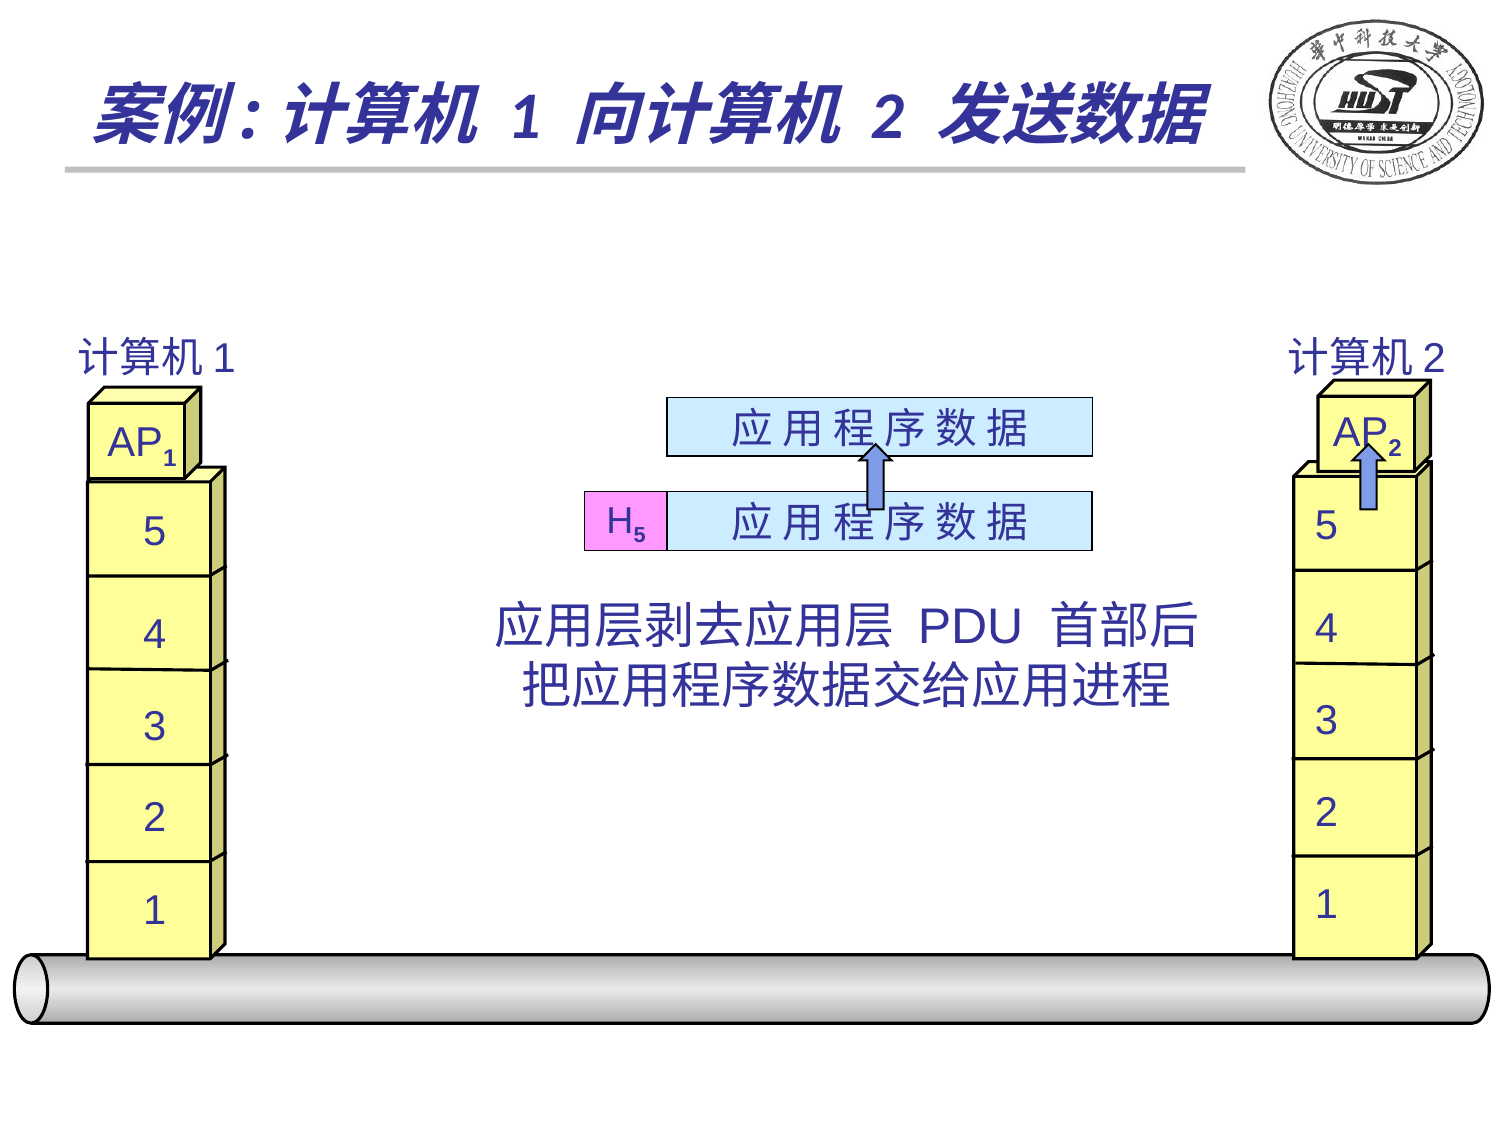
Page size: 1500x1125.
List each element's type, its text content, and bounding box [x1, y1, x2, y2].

picture [1257, 18, 1489, 185]
text_box AP2 [1318, 397, 1417, 469]
text_box 2 [1300, 777, 1354, 842]
text_box 5 [1300, 518, 1354, 556]
text_box [1293, 571, 1417, 758]
text_box H5 [584, 491, 666, 551]
text_box 1 [128, 875, 182, 941]
text_box 计算机 2 [1272, 323, 1461, 389]
text_box [87, 467, 225, 575]
text_box 应用层剥去应用层 PDU 首部后 把应用程序数据交给应用进程 [479, 586, 1214, 721]
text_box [859, 443, 1385, 510]
text_box 1 [1300, 869, 1354, 935]
text_box [1291, 846, 1433, 856]
text_box [89, 660, 229, 671]
text_box [87, 576, 211, 764]
text_box 4 [1300, 593, 1354, 659]
text_box 应 用 程 序 数 据 [666, 491, 1093, 551]
text_box [87, 565, 227, 576]
text_box 应 用 程 序 数 据 [667, 397, 1093, 457]
text_box [1291, 748, 1435, 759]
text_box [1388, 389, 1431, 472]
text_box 3 [1300, 685, 1354, 750]
text_box [85, 851, 227, 862]
text_box [85, 754, 229, 765]
text_box [1293, 759, 1417, 855]
text_box [87, 854, 225, 959]
text_box [14, 954, 1490, 1024]
text_box [1293, 461, 1432, 570]
text_box [88, 387, 201, 479]
text_box [87, 765, 211, 861]
text_box 5 [128, 496, 182, 562]
text_box [1293, 560, 1433, 571]
text_box 3 [128, 690, 182, 756]
text_box [1295, 654, 1435, 665]
text_box AP1 [92, 407, 192, 479]
text_box [1293, 848, 1432, 959]
text_box 计算机 1 [63, 323, 251, 389]
title 案例:计算机 1 向计算机 2 发送数据 [76, 42, 1315, 160]
text_box 4 [128, 599, 182, 665]
text_box 2 [128, 782, 182, 848]
